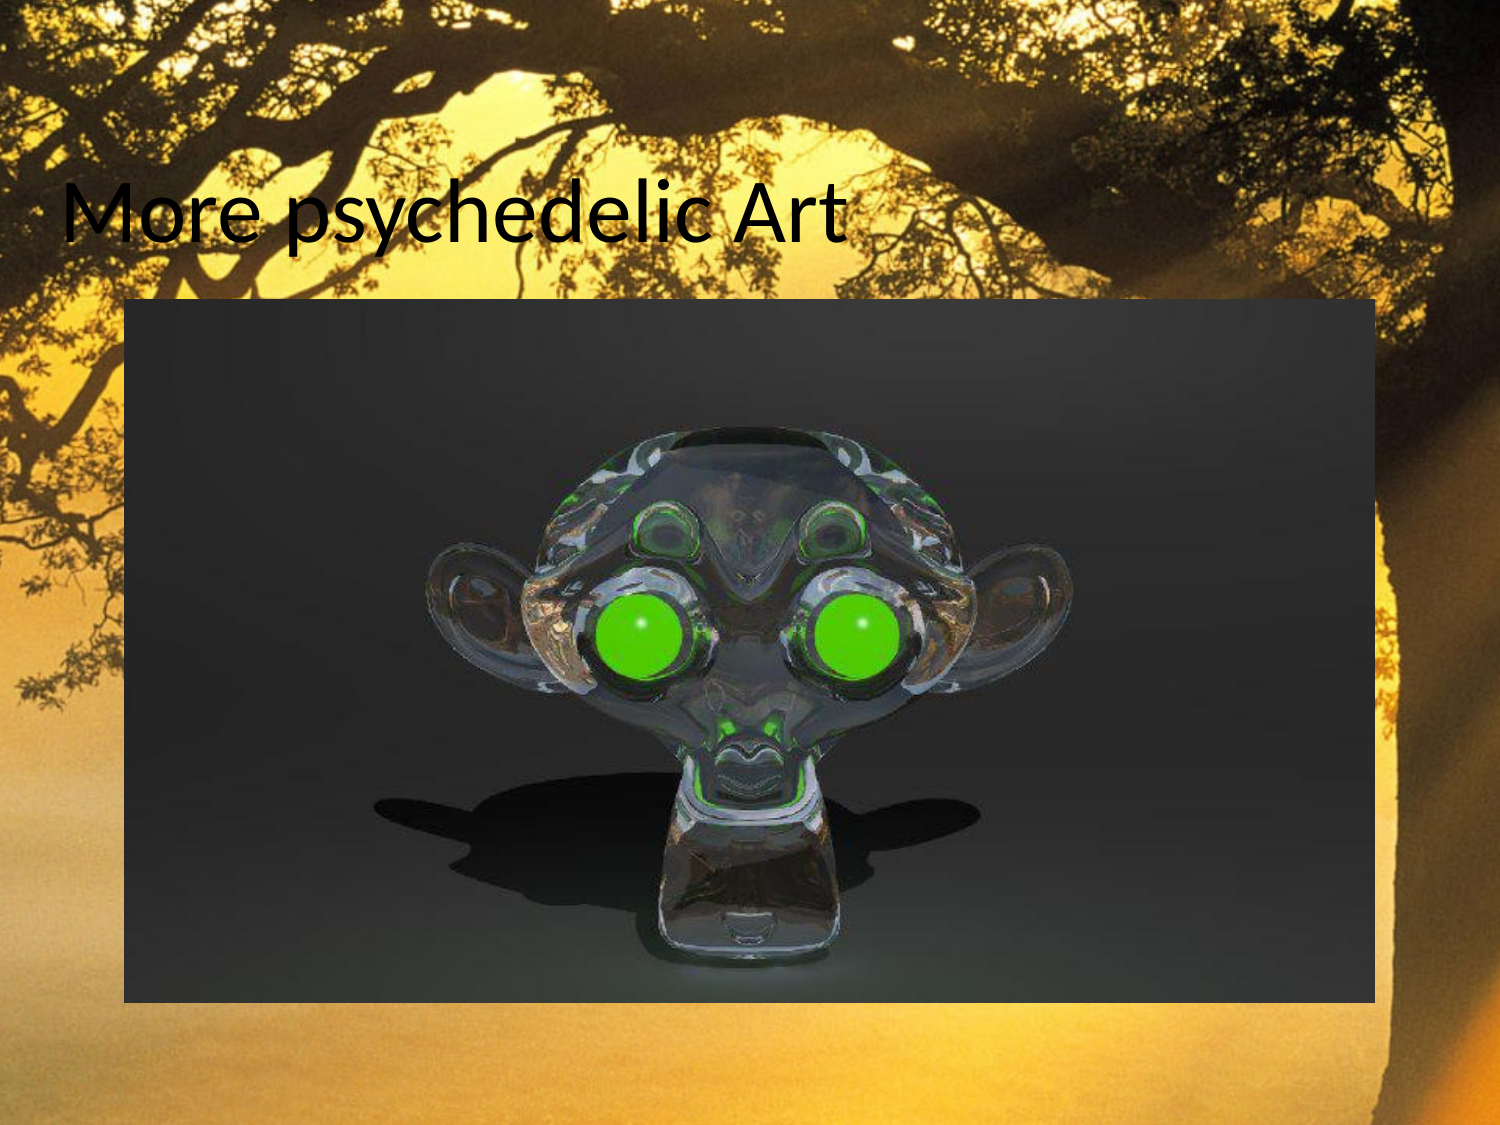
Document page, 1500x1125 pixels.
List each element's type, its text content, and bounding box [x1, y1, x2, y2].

text_box More psychedelic Art [44, 112, 1395, 300]
picture [0, 0, 1500, 1125]
